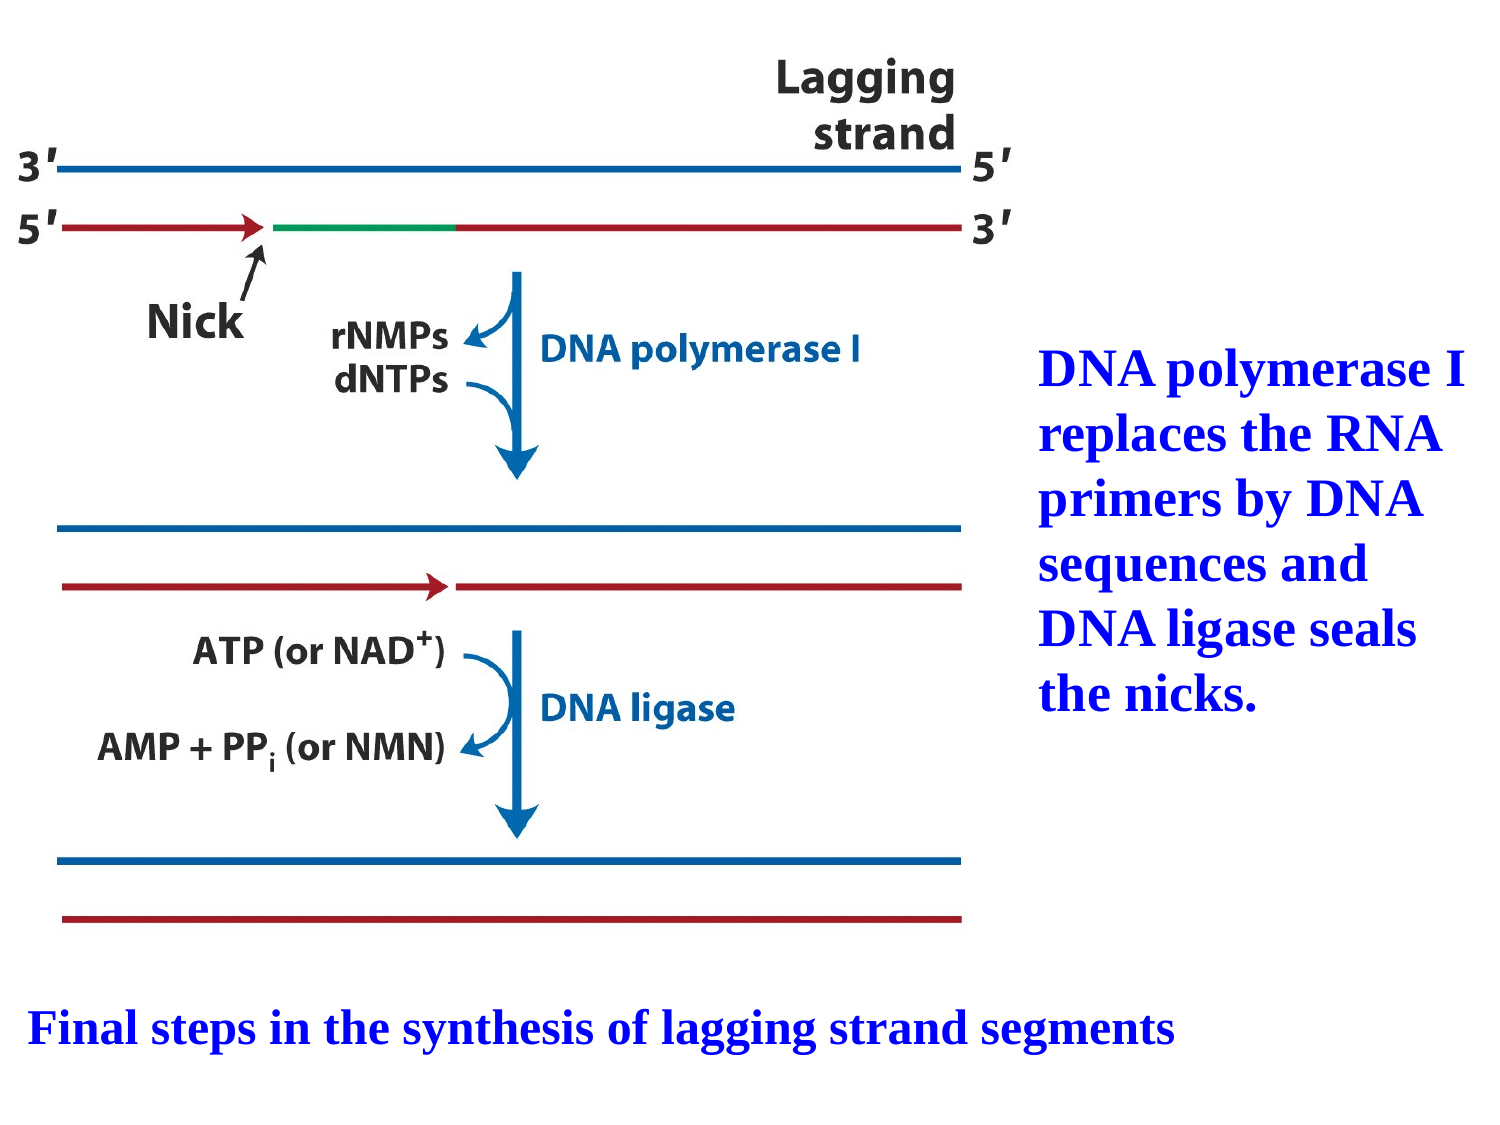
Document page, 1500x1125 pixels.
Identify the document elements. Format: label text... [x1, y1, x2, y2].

text_box Final steps in the synthesis of lagging strand segments [12, 987, 1213, 1063]
text_box DNA polymerase I replaces the RNA primers by DNA sequences and DNA ligase seals the nicks. [1030, 324, 1500, 800]
picture [0, 37, 1025, 941]
